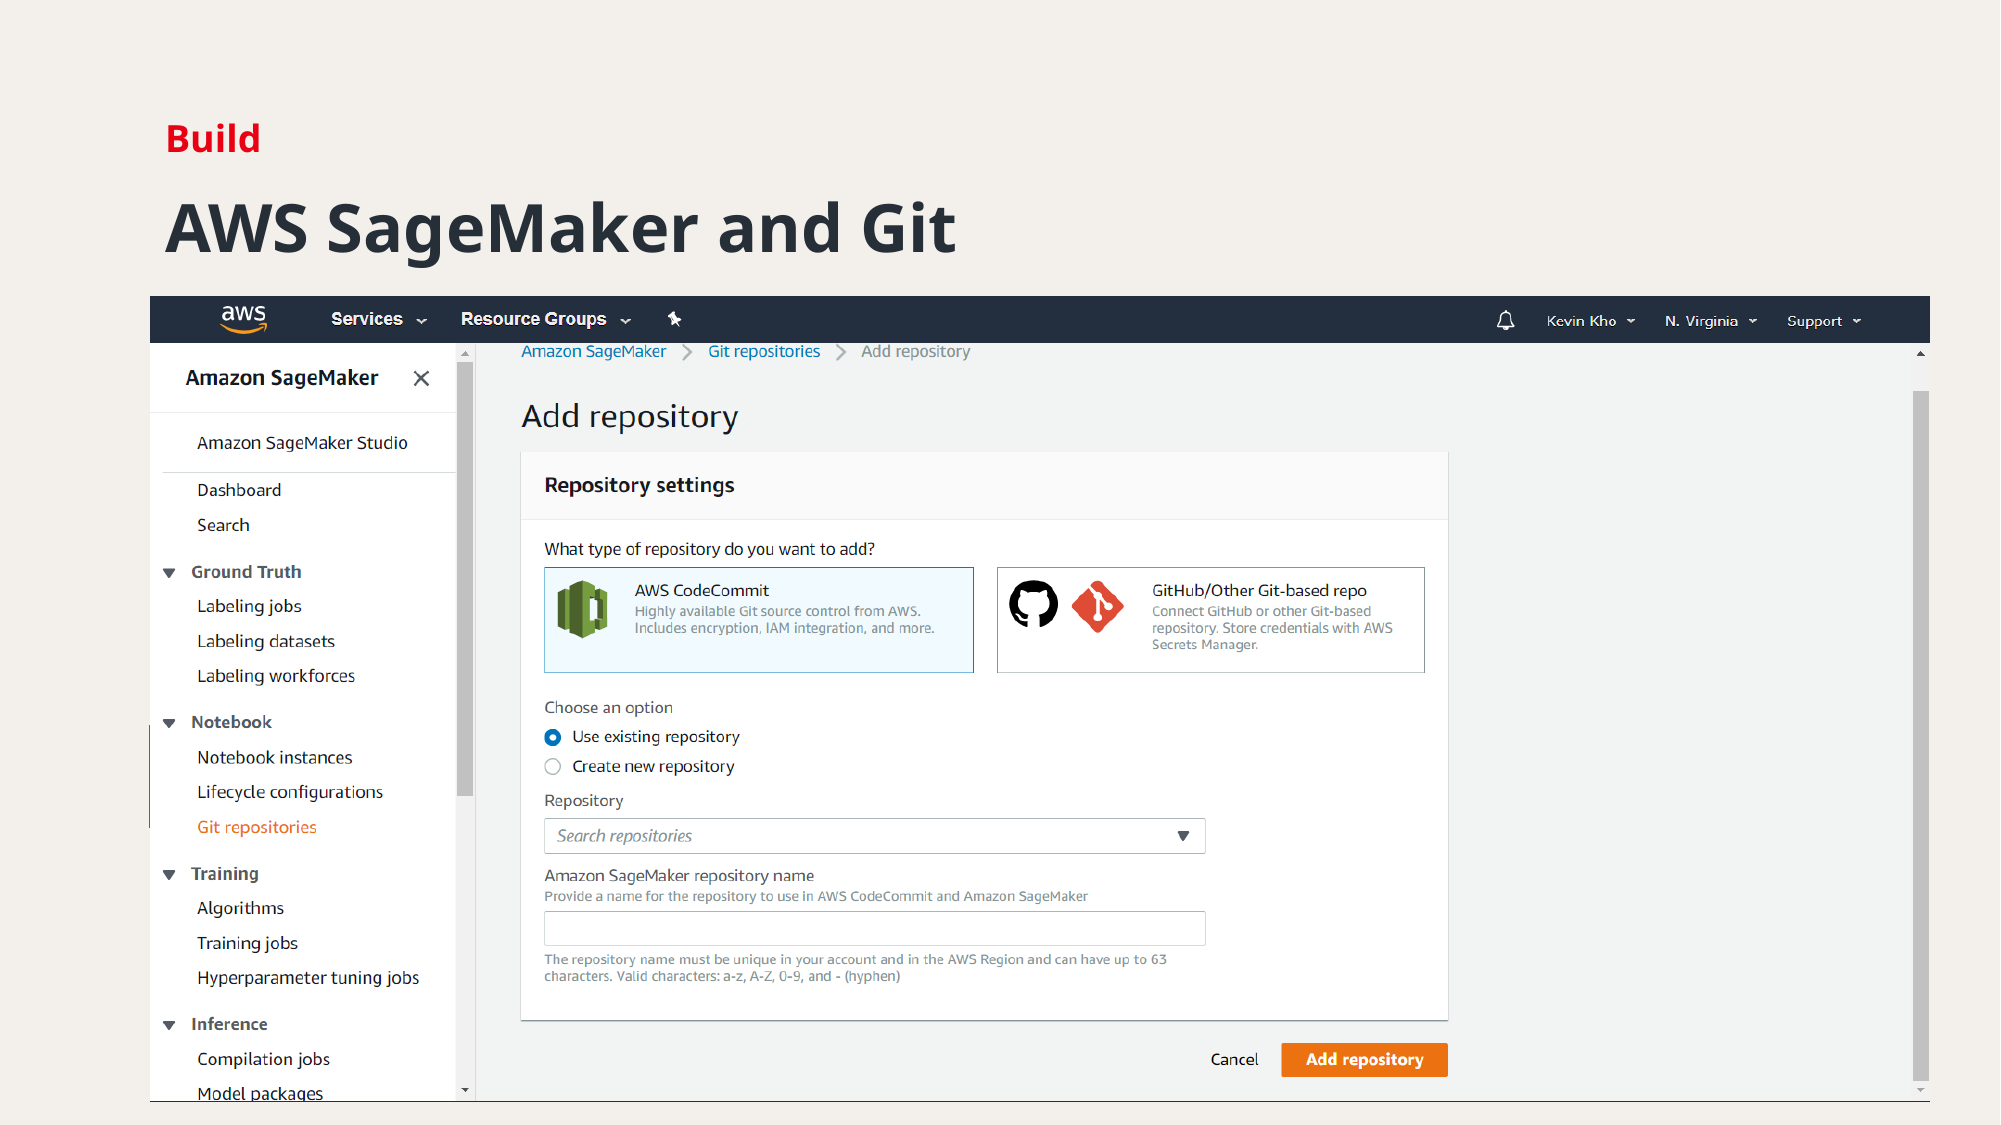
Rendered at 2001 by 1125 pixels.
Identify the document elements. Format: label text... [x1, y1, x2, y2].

title AWS SageMaker and Git [150, 187, 1575, 279]
picture [149, 296, 1930, 1102]
list Build [150, 112, 1575, 170]
